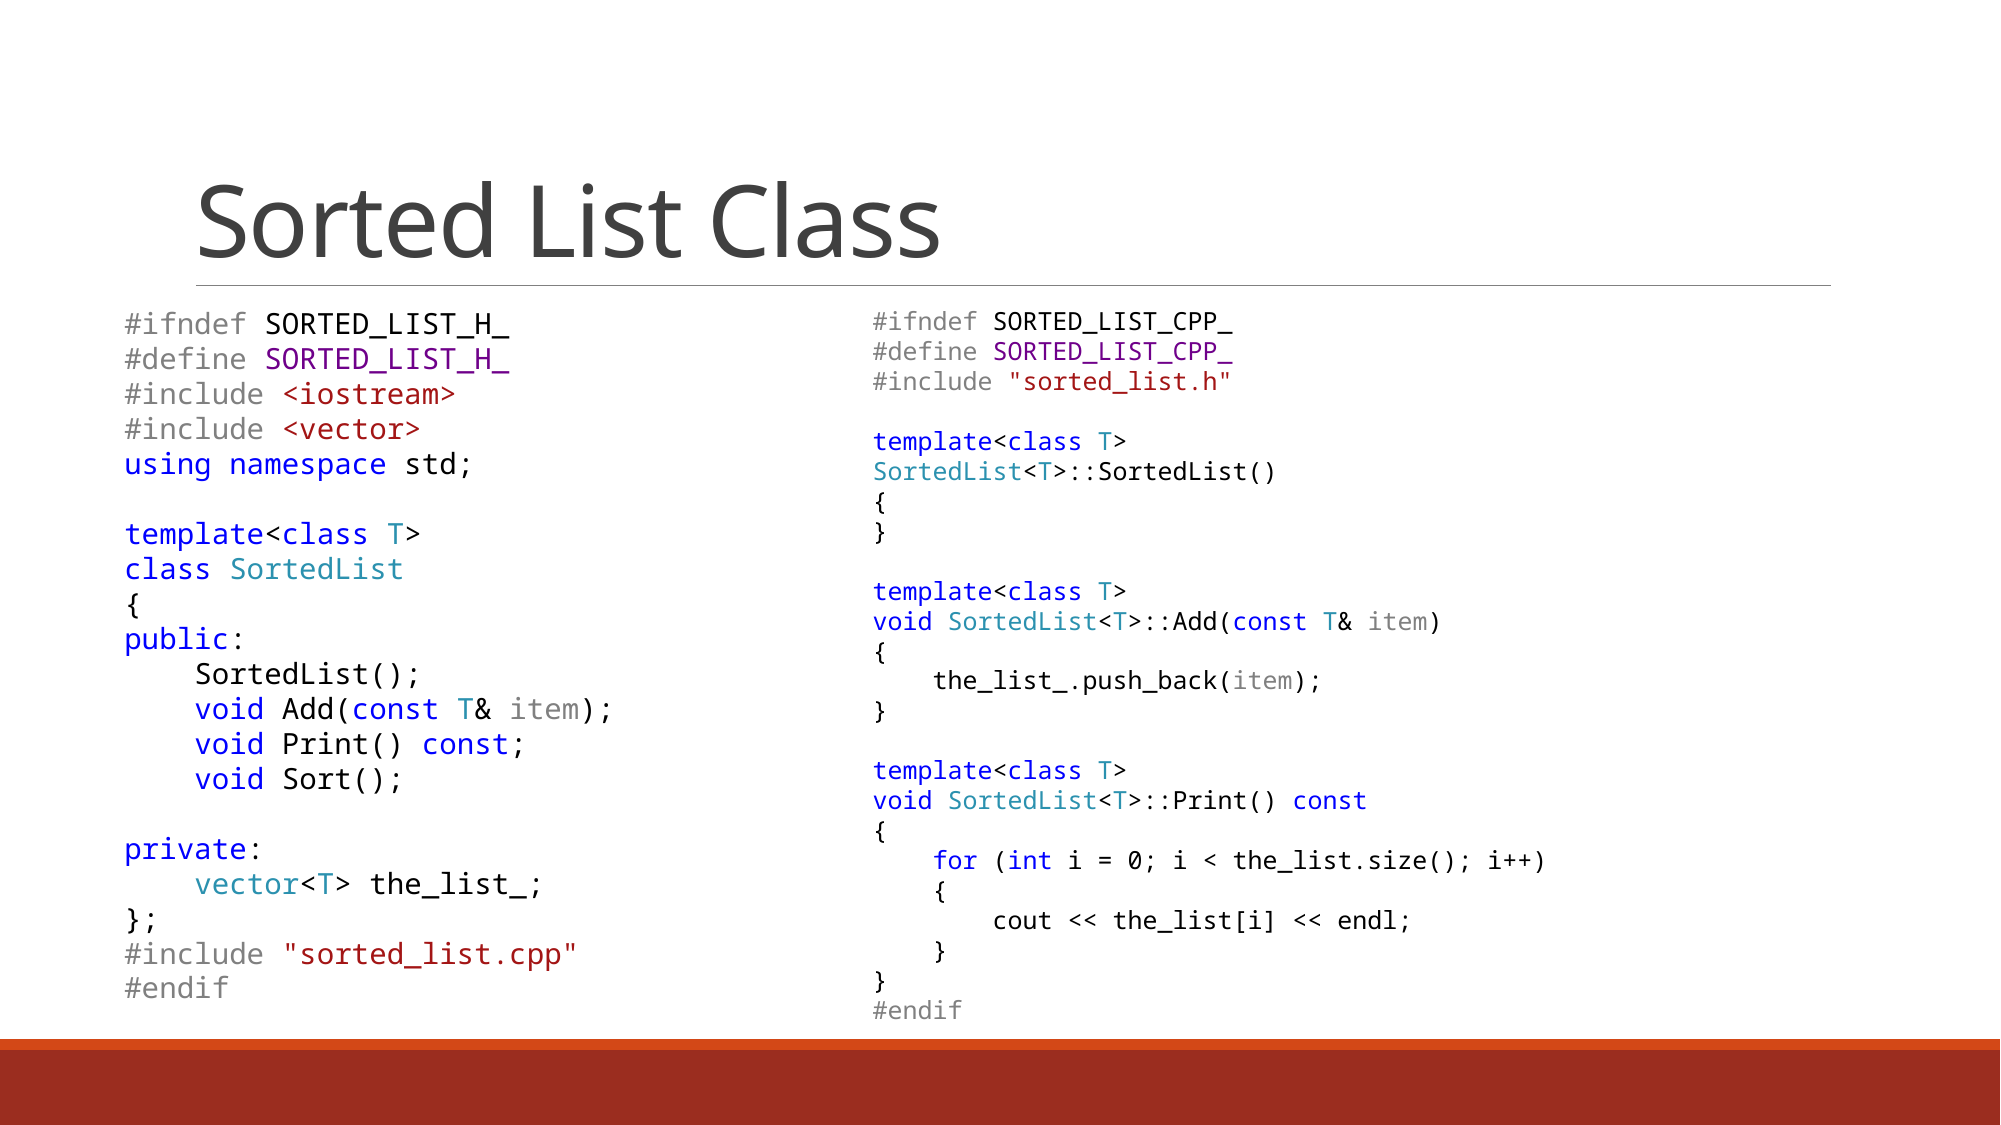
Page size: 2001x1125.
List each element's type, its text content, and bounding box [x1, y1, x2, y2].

text_box #ifndef SORTED_LIST_H_ #define SORTED_LIST_H_ #include <iostream> #include <vector> using namespace std; template<class T> class SortedList { public: SortedList(); void Add(const T& item); void Print() const; void Sort(); private: vector<T> the_list_; }; #include "sorted_list.cpp" #endif [109, 298, 679, 1013]
title Sorted List Class [180, 47, 1830, 285]
text_box #ifndef SORTED_LIST_CPP_ #define SORTED_LIST_CPP_ #include "sorted_list.h" template<class T> SortedList<T>::SortedList() { } template<class T> void SortedList<T>::Add(const T& item) { the_list_.push_back(item); } template<class T> void SortedList<T>::Print() const { for (int i = 0; i < the_list.size(); i++) { cout << the_list[i] << endl; } } #endif [857, 298, 1858, 1077]
